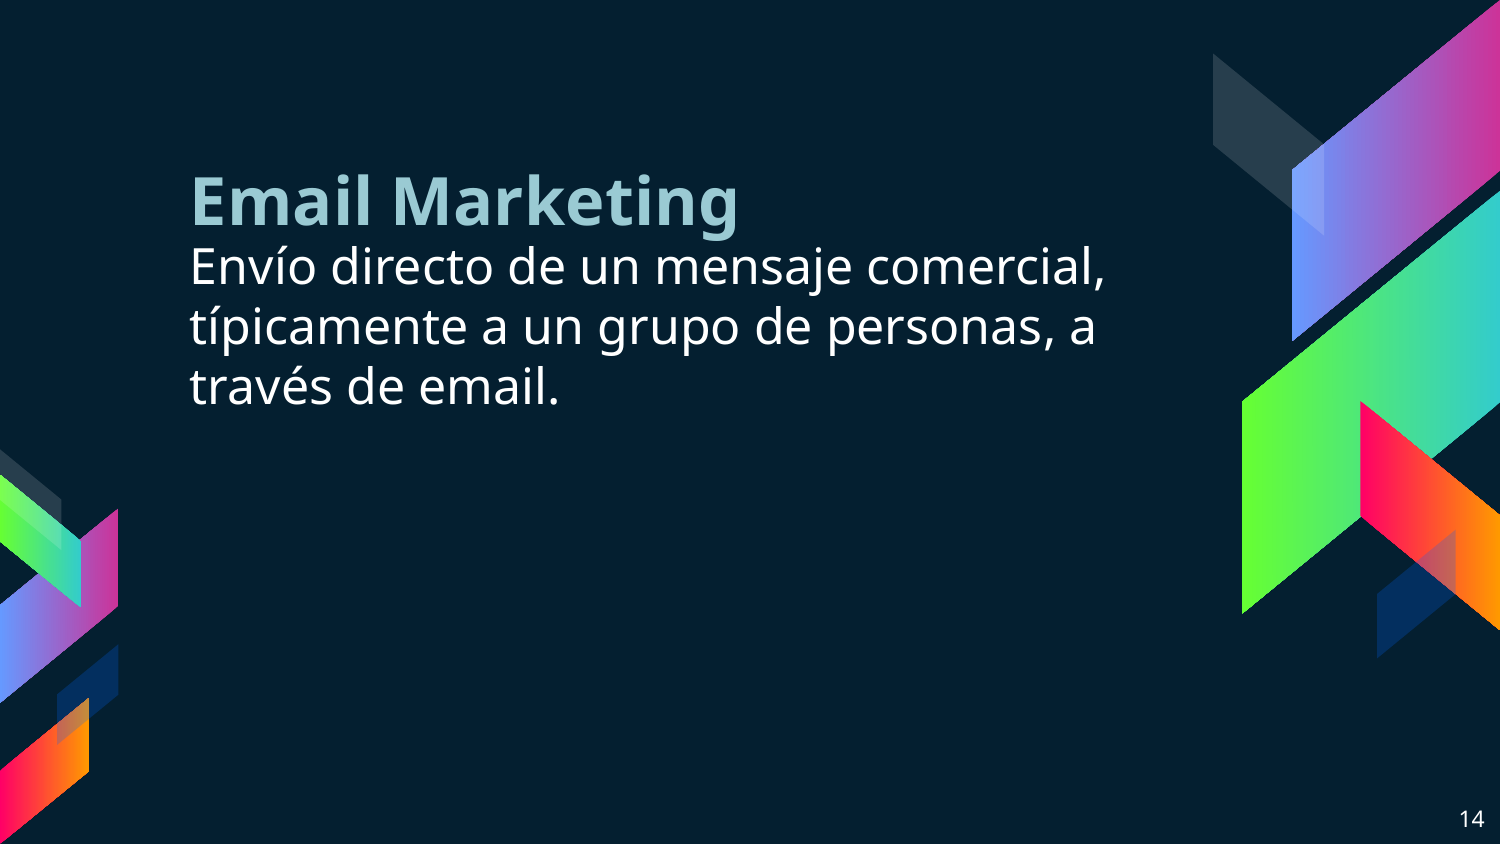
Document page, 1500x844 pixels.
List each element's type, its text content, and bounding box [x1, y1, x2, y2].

slide_number 14 [1403, 789, 1500, 844]
title Email Marketing [175, 149, 1155, 255]
text_box Envío directo de un mensaje comercial, típicamente a un grupo de personas, a través de email. [175, 275, 1155, 480]
